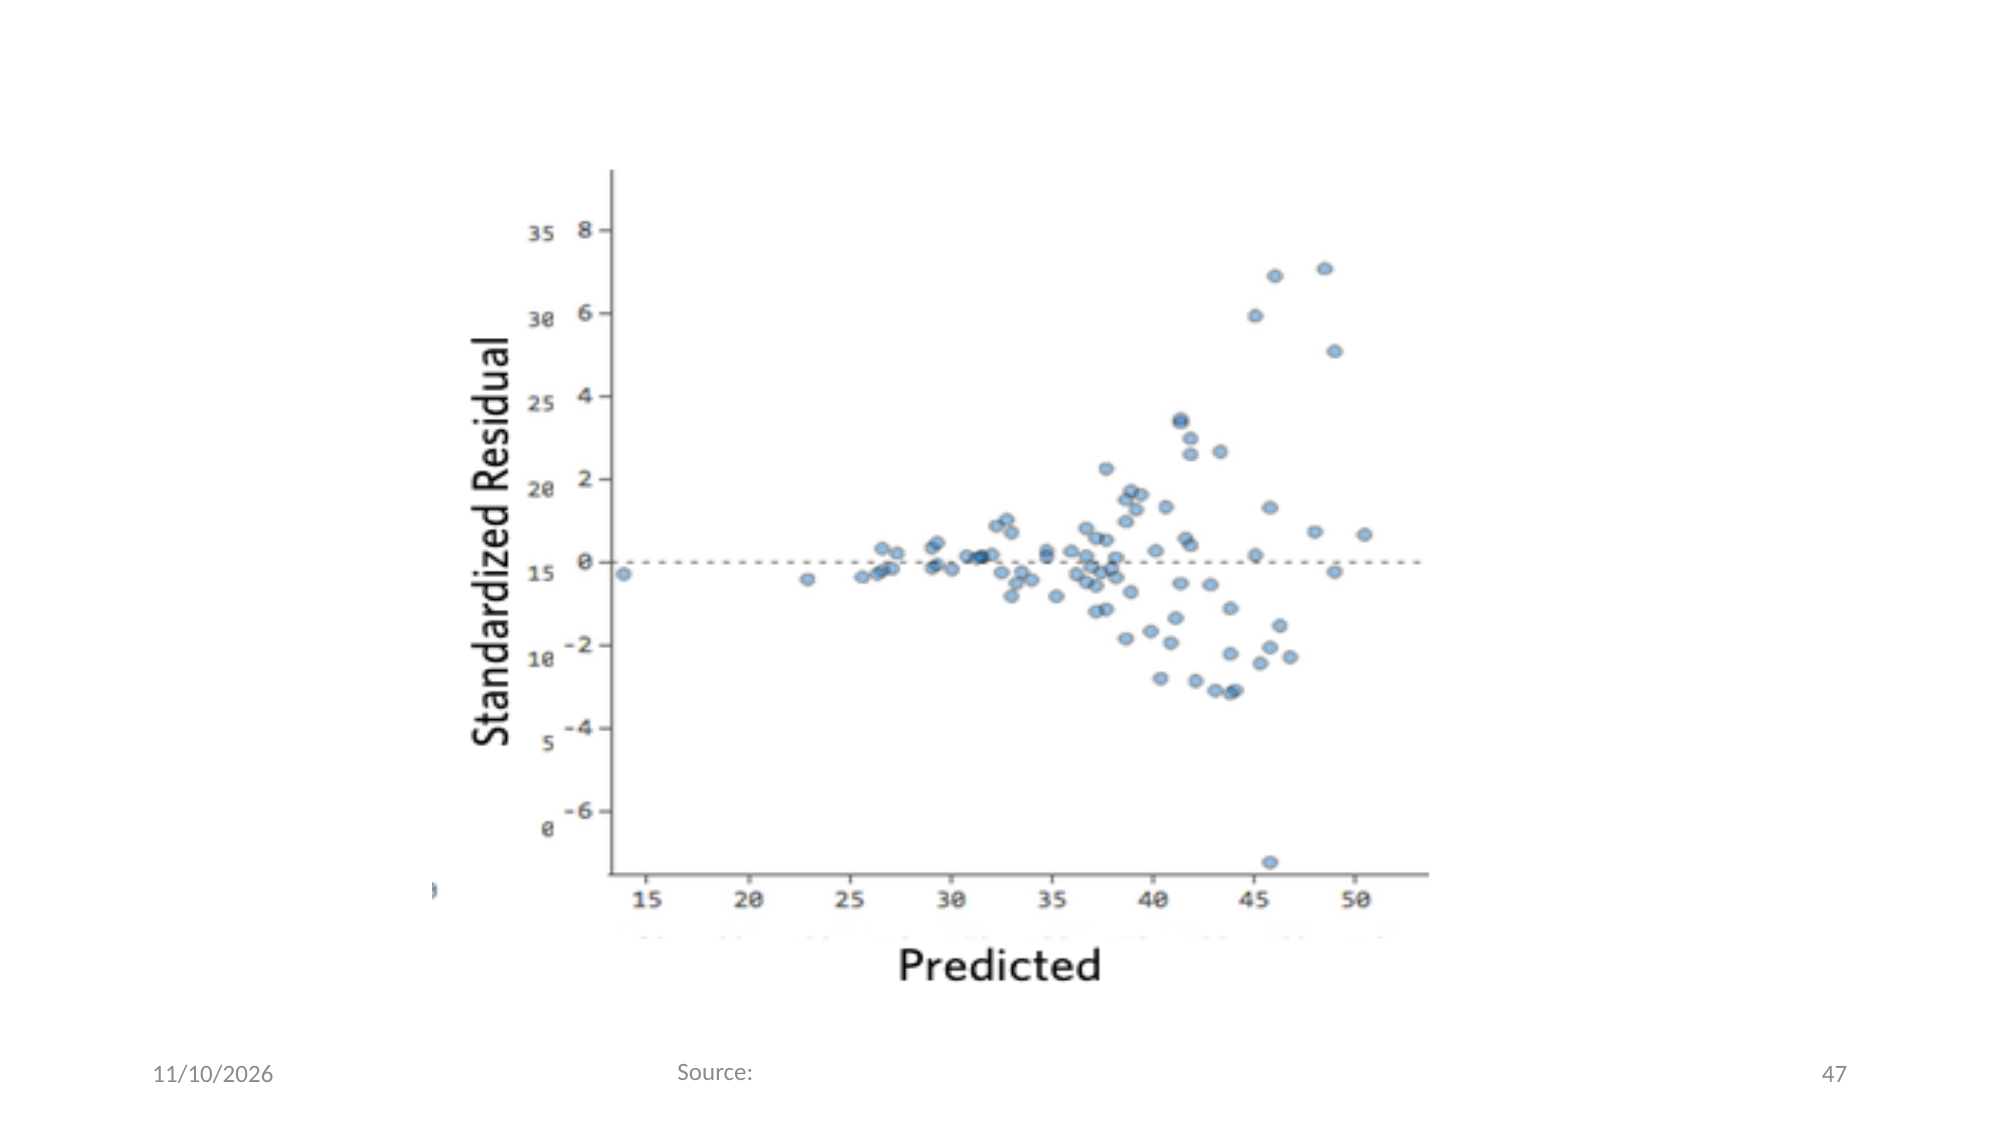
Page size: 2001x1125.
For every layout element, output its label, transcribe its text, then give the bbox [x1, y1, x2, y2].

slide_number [137, 1042, 588, 1103]
slide_number 47 [1412, 1042, 1863, 1103]
picture [432, 168, 1518, 1013]
footer Source: [662, 1040, 1338, 1100]
